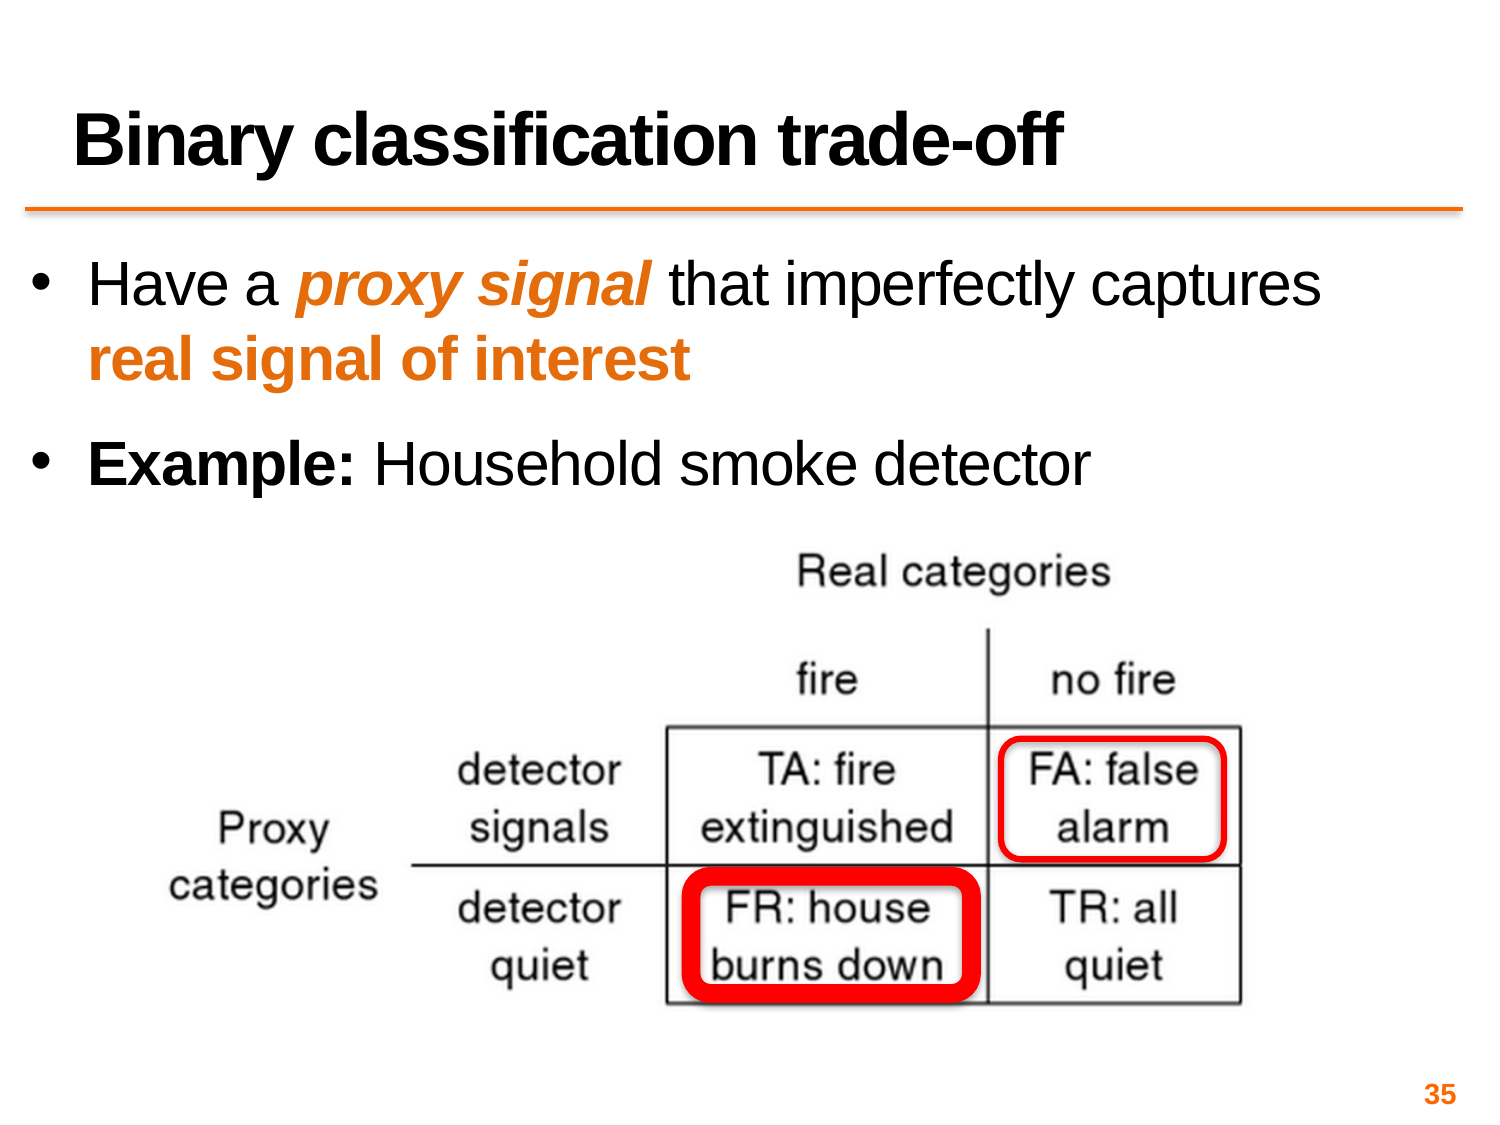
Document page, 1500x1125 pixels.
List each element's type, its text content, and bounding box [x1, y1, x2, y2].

list Have a proxy signal that imperfectly captures real signal of interest Example: Household smoke detector [24, 237, 1410, 538]
title Binary classification trade-off [57, 12, 1463, 188]
picture [128, 537, 1290, 1035]
slide_number 35 [1112, 1074, 1463, 1110]
